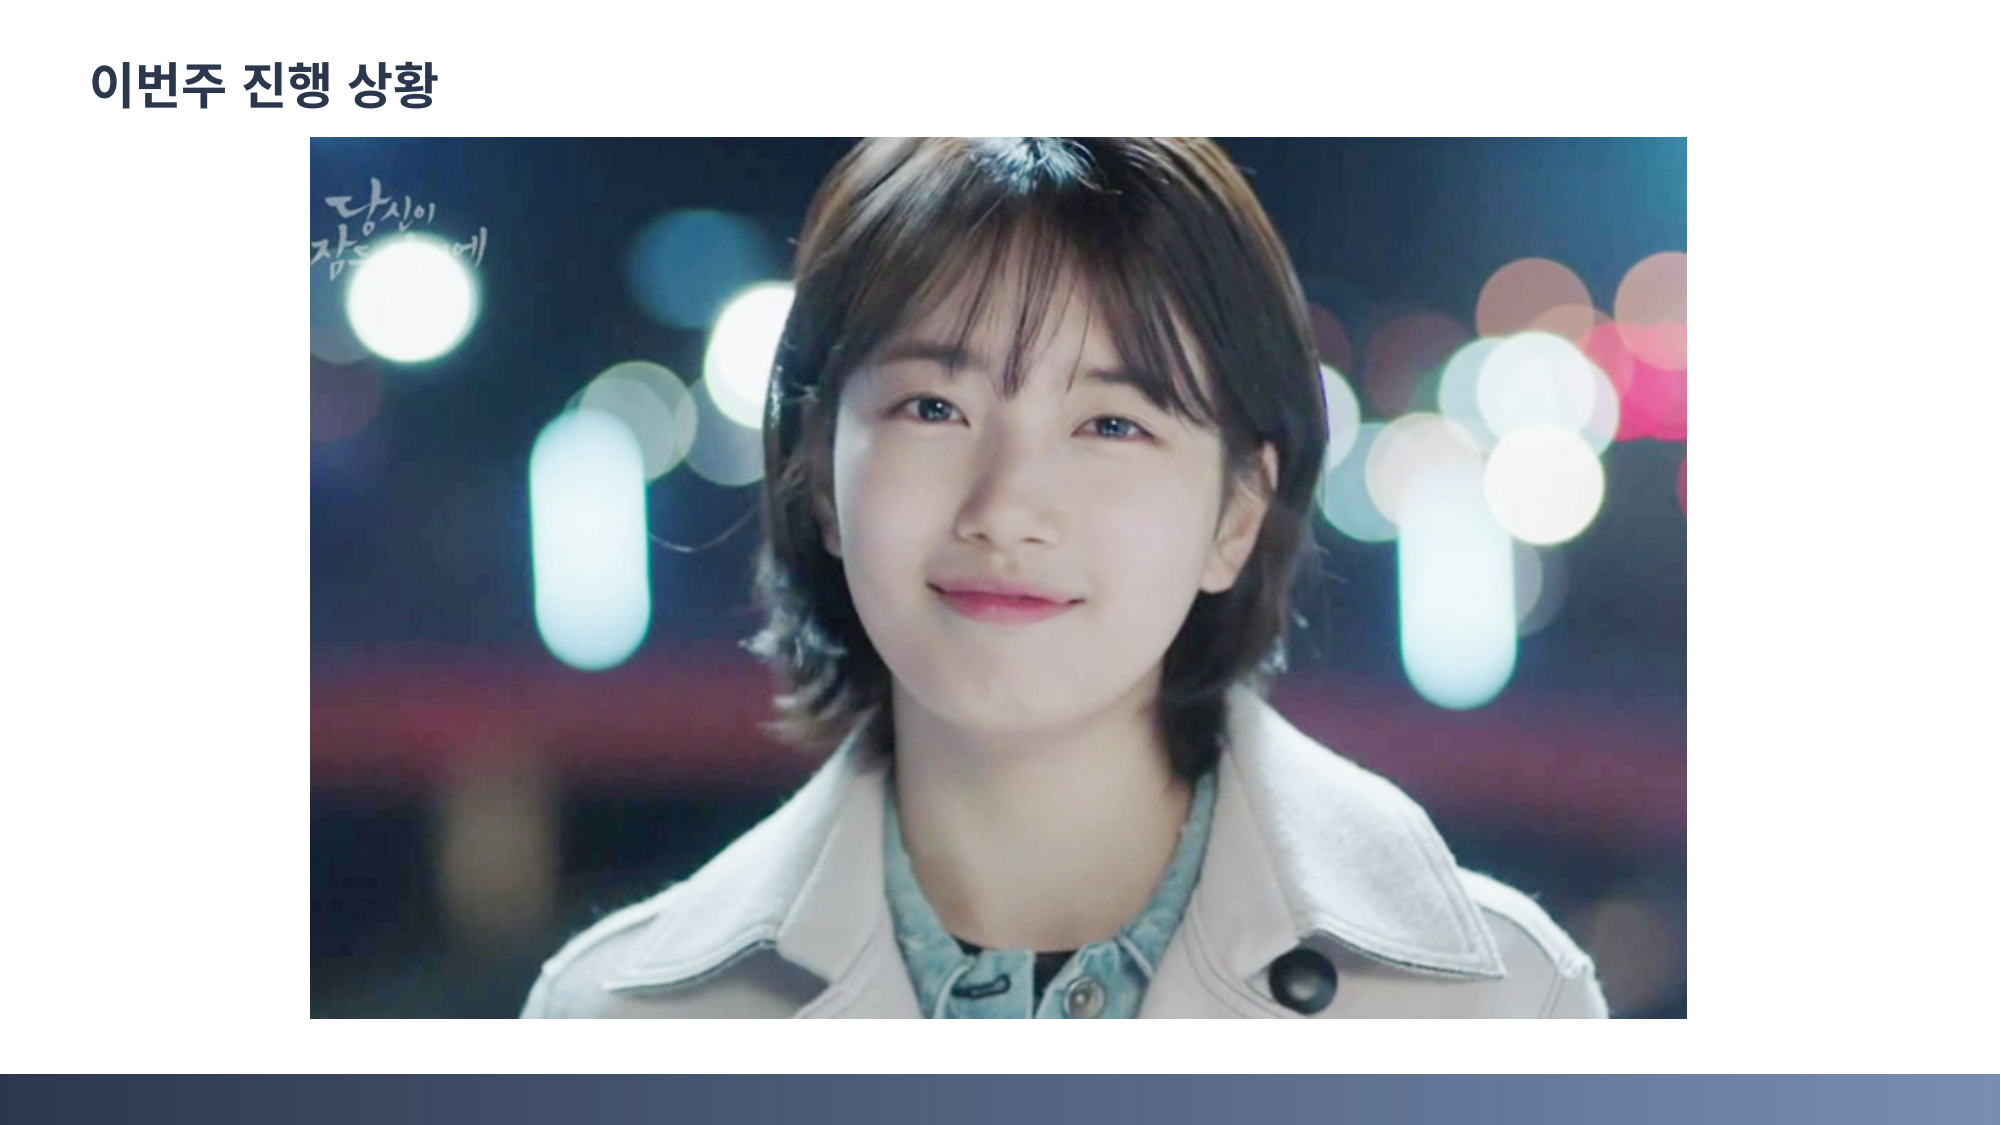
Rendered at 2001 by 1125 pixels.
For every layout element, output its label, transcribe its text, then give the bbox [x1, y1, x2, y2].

text_box 이번주 진행 상황 [75, 47, 1260, 122]
text_box [0, 1074, 2000, 1125]
picture [310, 137, 1687, 1020]
